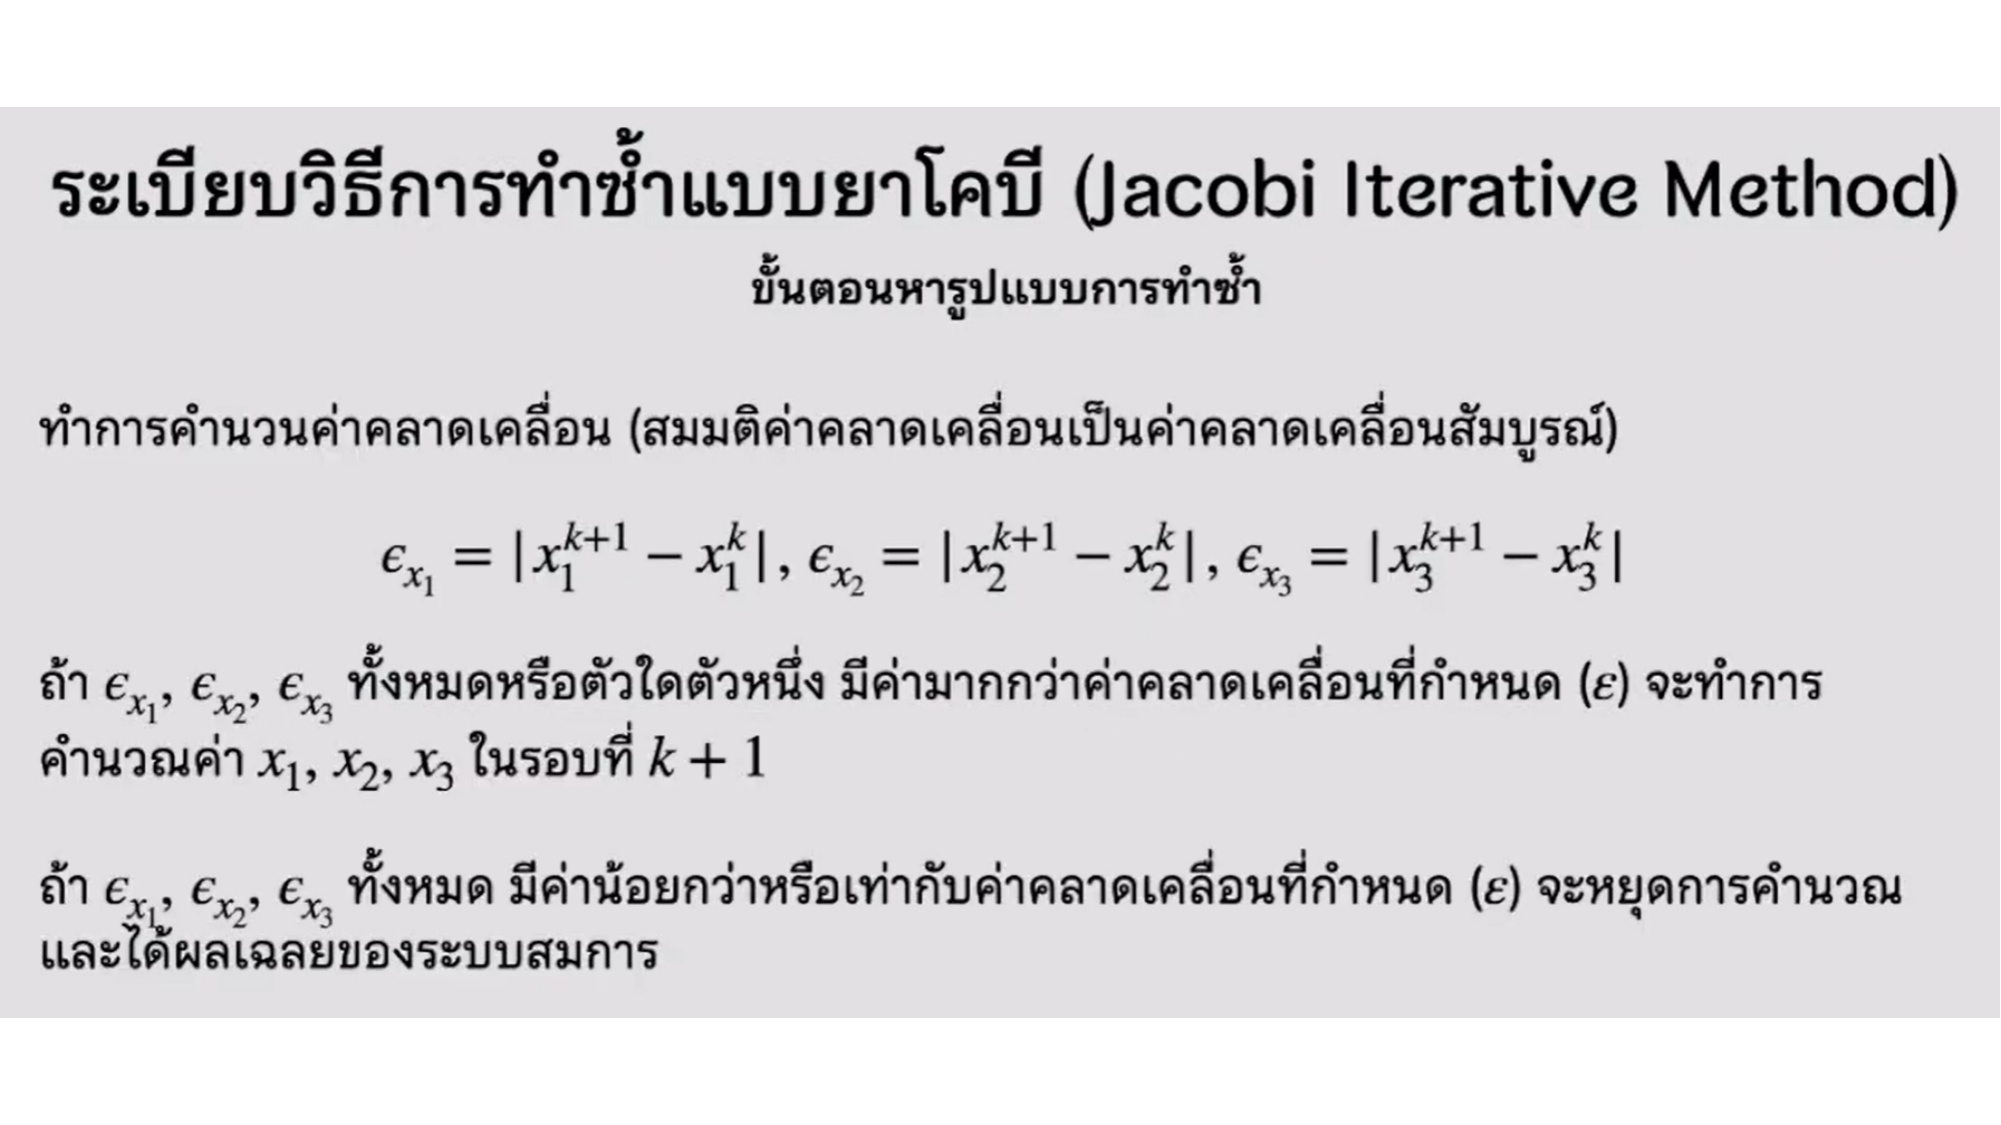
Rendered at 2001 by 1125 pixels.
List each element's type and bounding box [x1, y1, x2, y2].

picture [0, 107, 2000, 1018]
